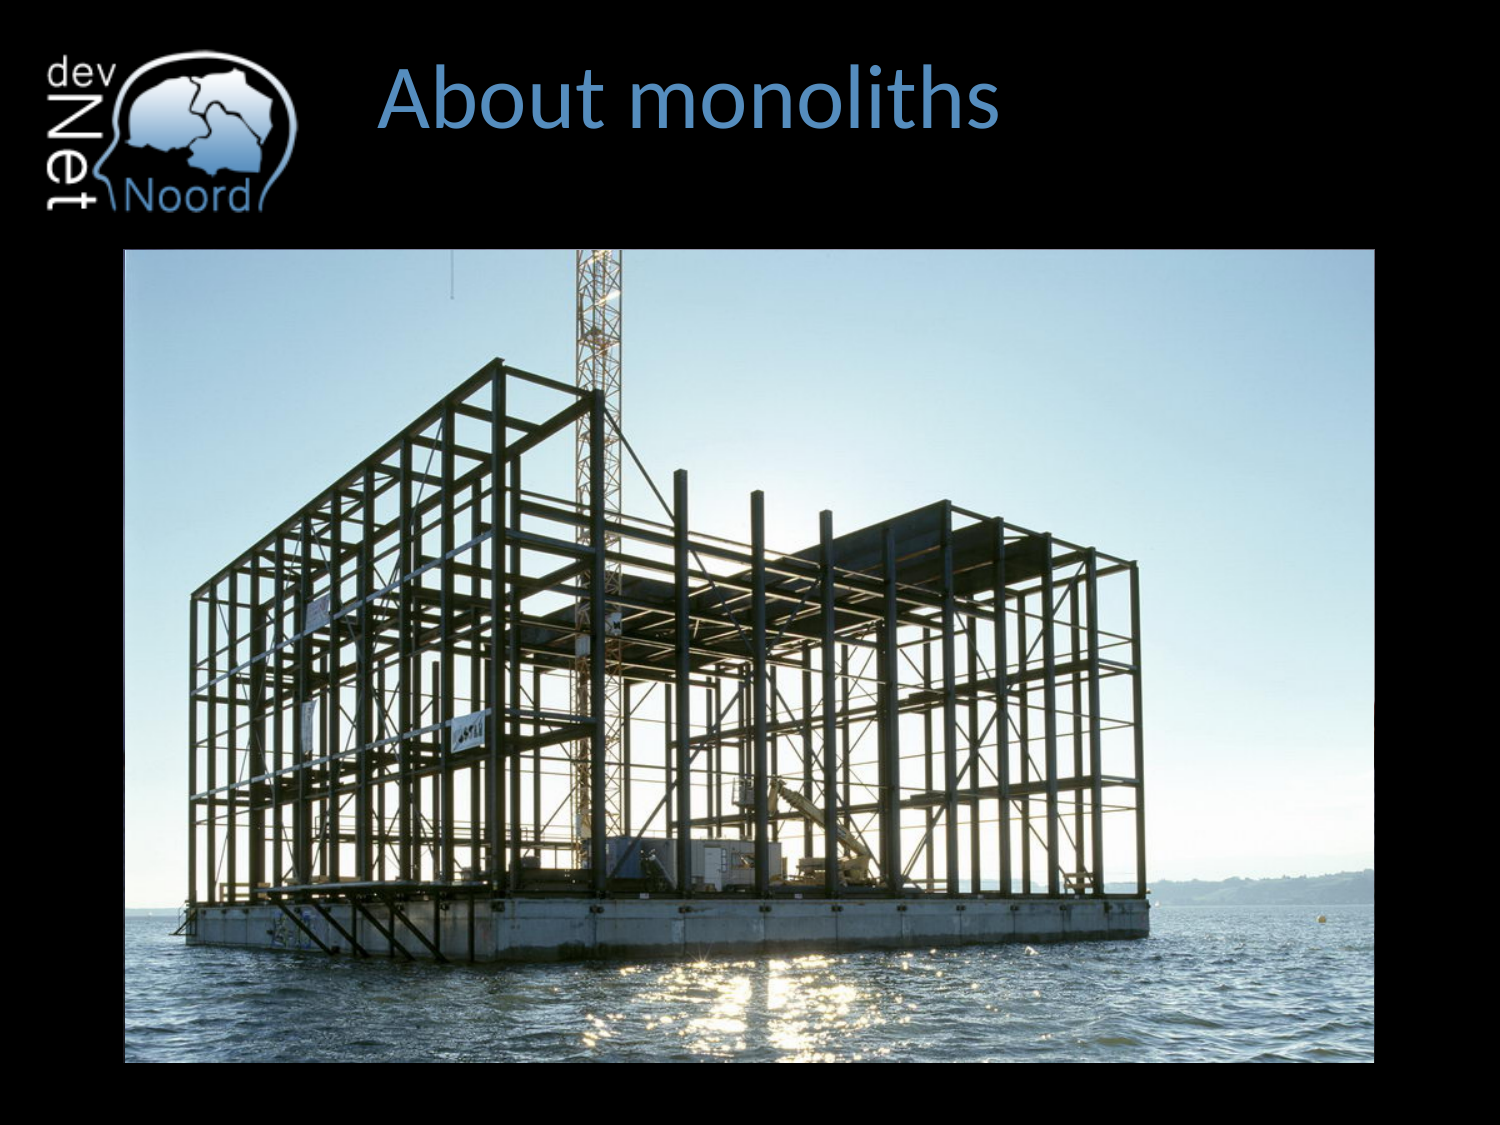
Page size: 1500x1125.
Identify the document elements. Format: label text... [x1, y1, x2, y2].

title About monoliths [362, 29, 1425, 205]
picture [123, 249, 1376, 1063]
picture [24, 30, 313, 238]
